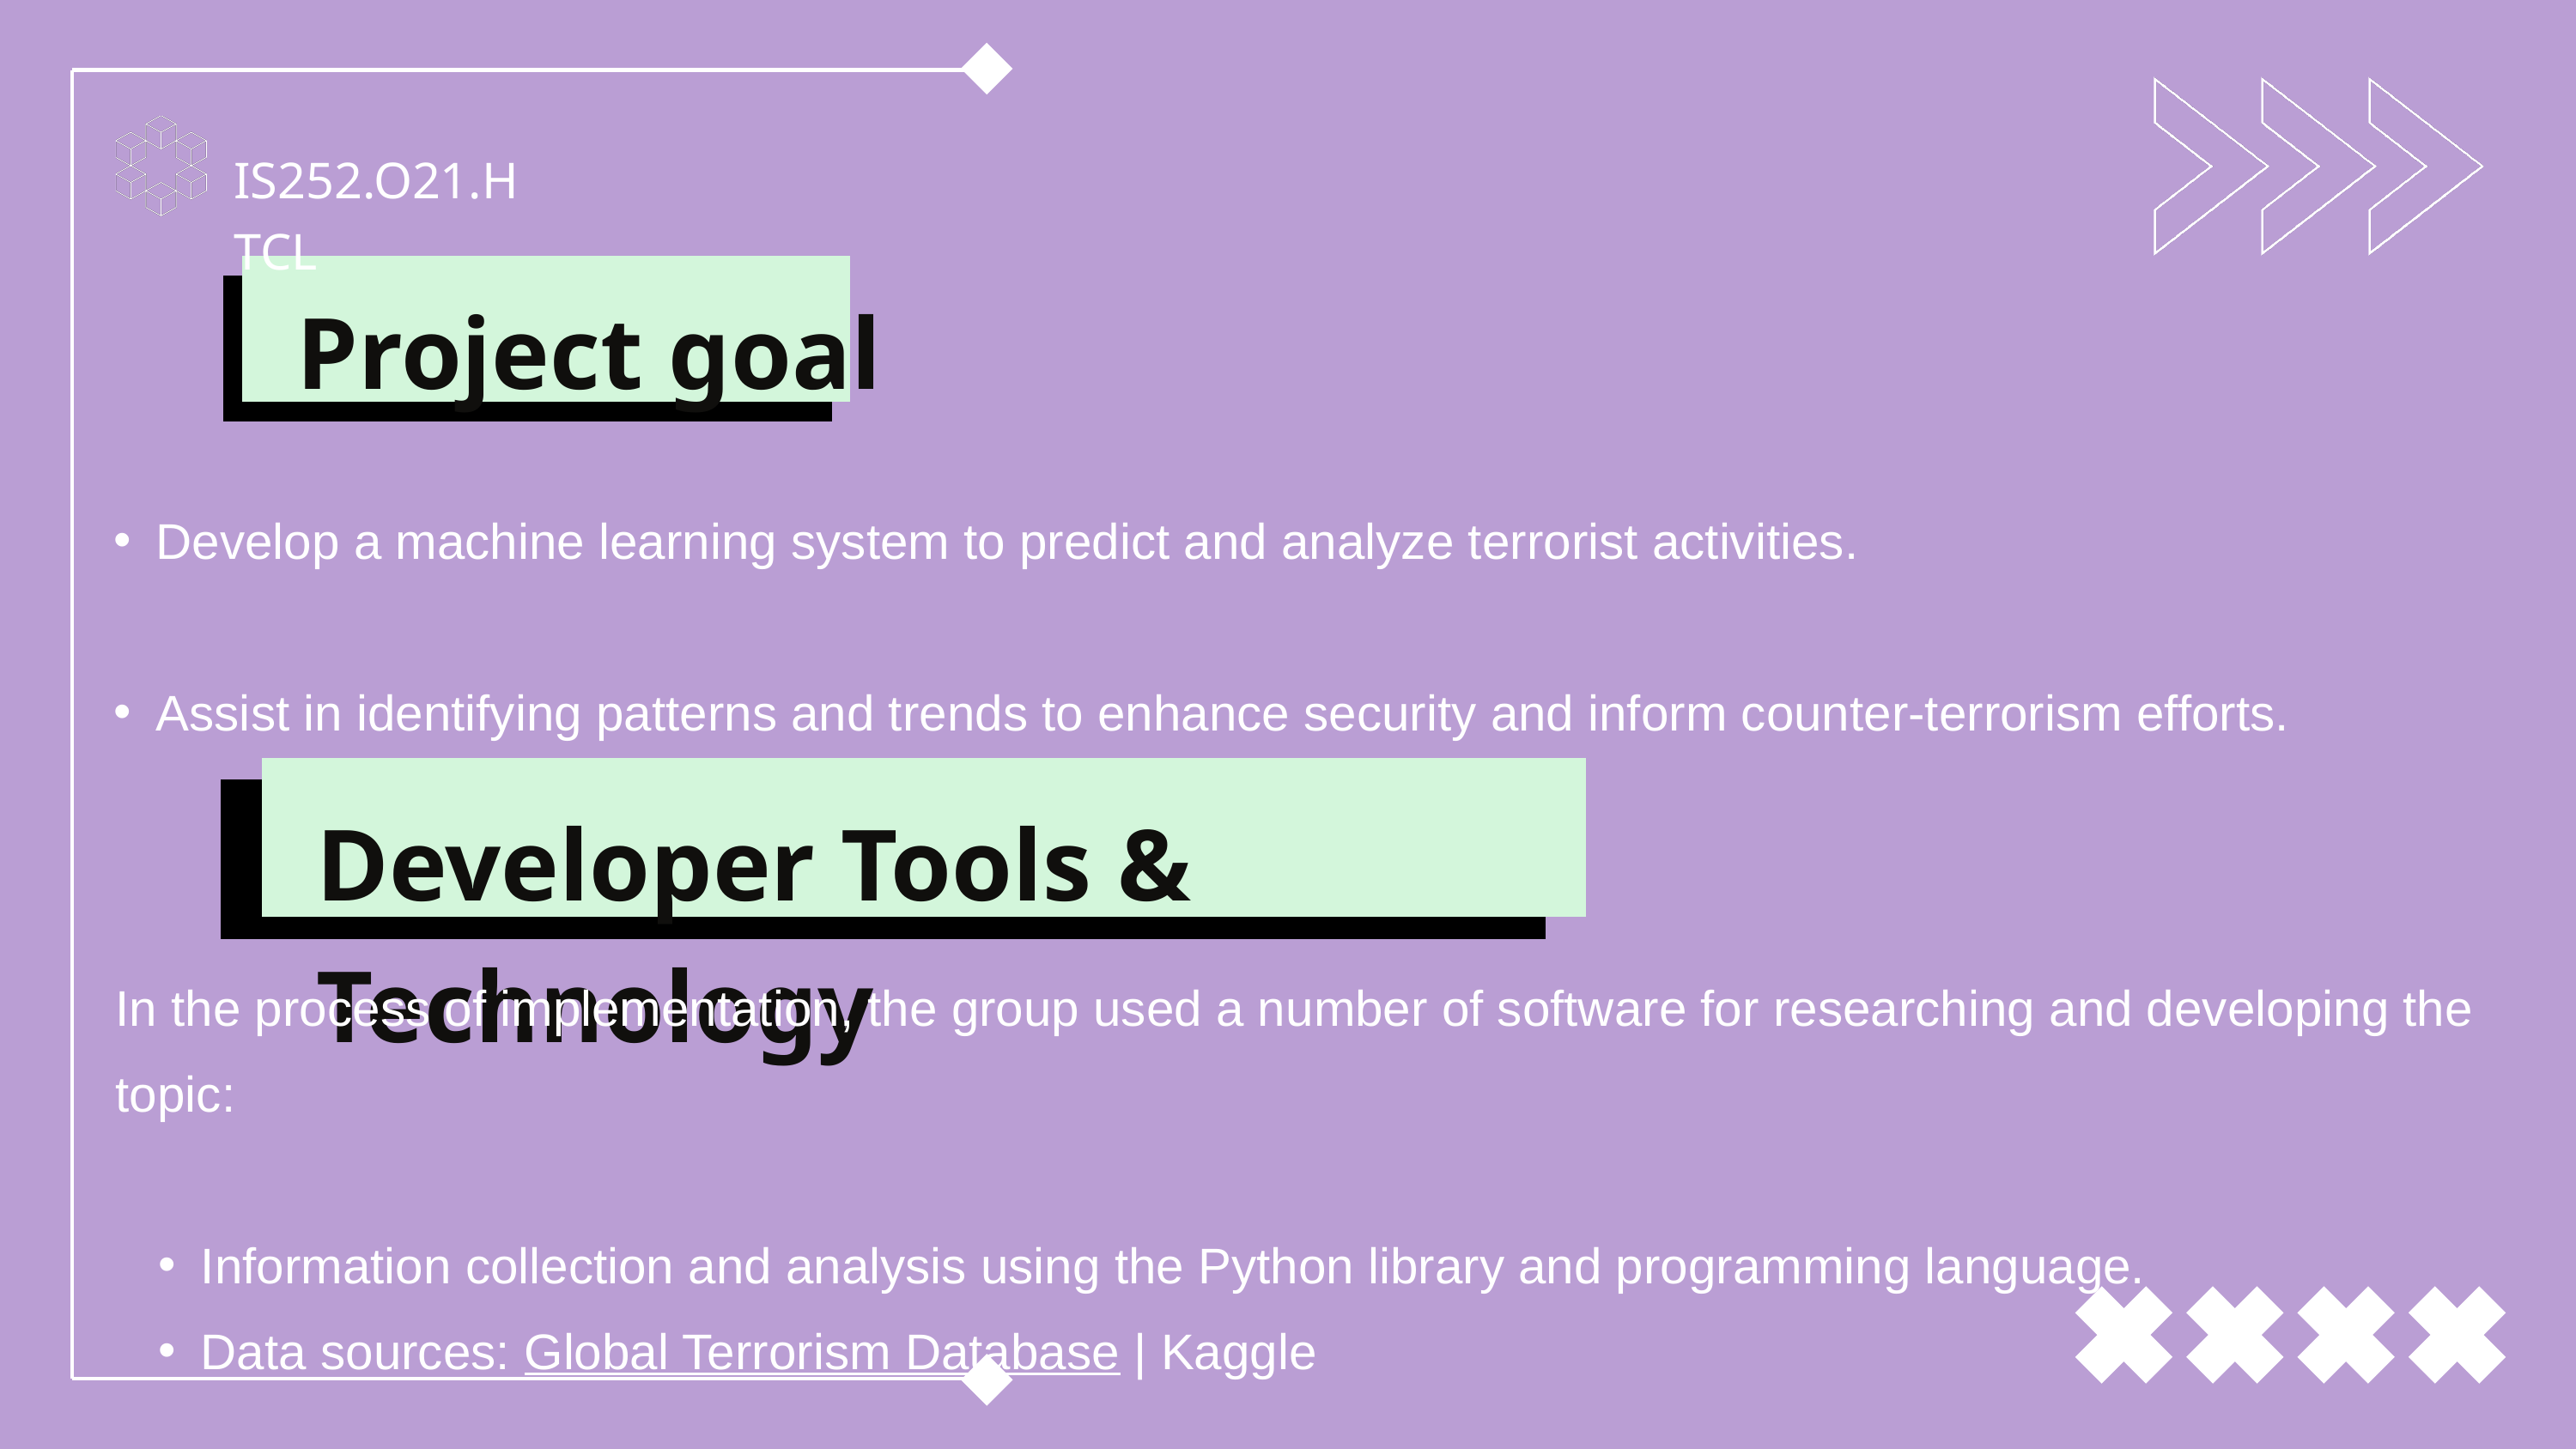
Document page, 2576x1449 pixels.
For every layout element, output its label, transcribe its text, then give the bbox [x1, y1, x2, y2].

text_box In the process of implementation, the group used a number of software for researching and developing the topic: Information collection and analysis using the Python library and programming language. Data sources: Global Terrorism Database | Kaggle [1016, 950, 2576, 1380]
text_box [2154, 76, 2484, 256]
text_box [221, 729, 1587, 939]
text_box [2052, 1264, 2529, 1406]
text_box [115, 115, 530, 217]
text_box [71, 42, 1013, 1406]
text_box Develop a machine learning system to predict and analyze terrorist activities. Assist in identifying patterns and trends to enhance security and inform counter-terrorism efforts. [1016, 483, 2576, 742]
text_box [222, 227, 851, 421]
